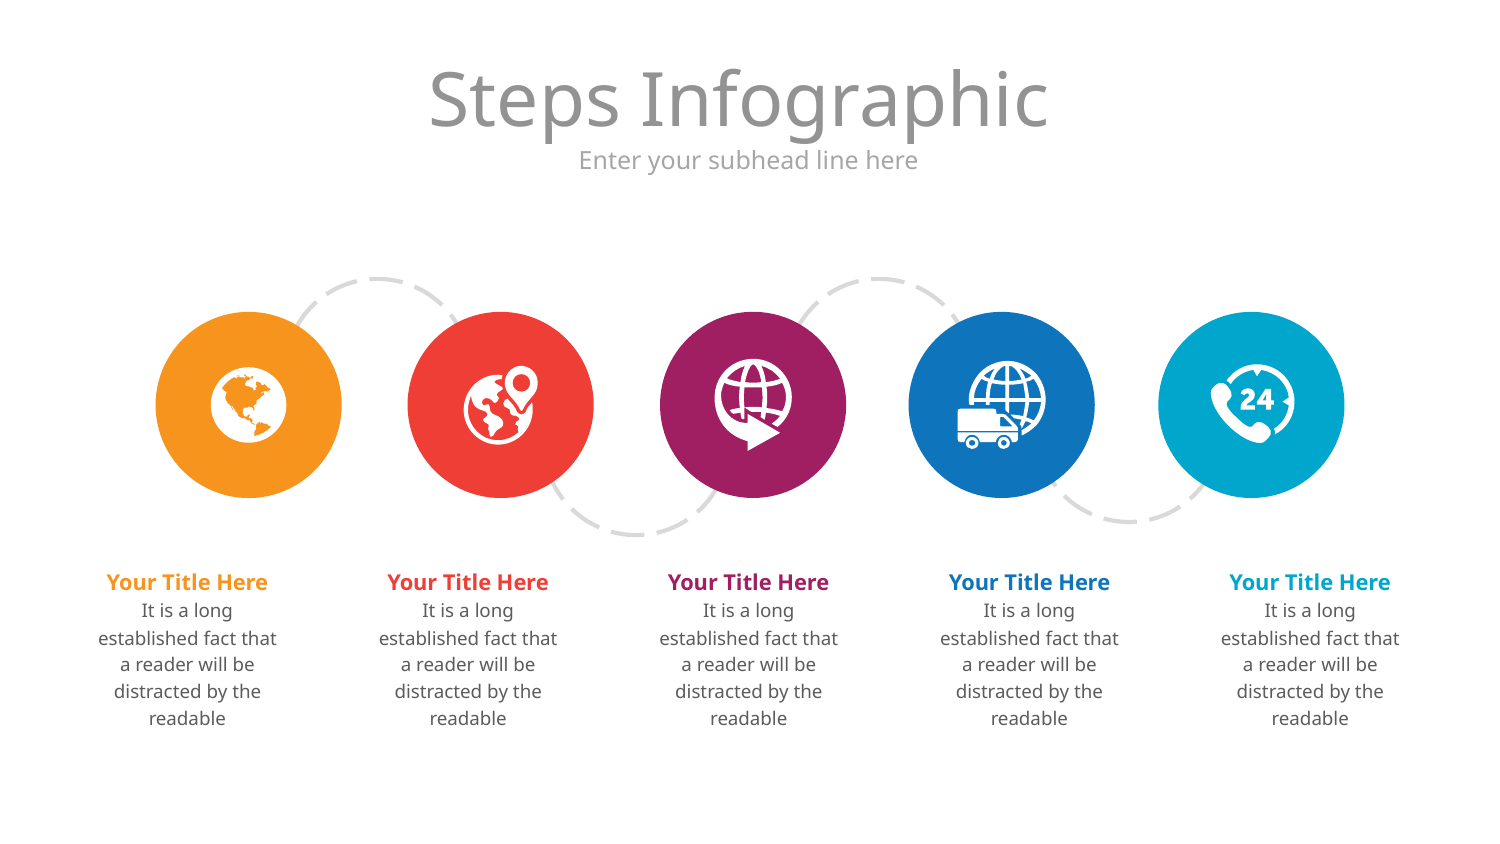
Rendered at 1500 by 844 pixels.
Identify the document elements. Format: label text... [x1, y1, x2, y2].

text_box [413, 318, 588, 492]
text_box [463, 374, 533, 445]
title Steps Infographic [62, 55, 1436, 138]
text_box Your Title Here It is a long established fact that a reader will be distracted by the readable [640, 555, 858, 737]
text_box [666, 318, 840, 492]
text_box Your Title Here It is a long established fact that a reader will be distracted by the readable [359, 555, 577, 737]
text_box [1050, 469, 1207, 522]
text_box [295, 278, 460, 332]
text_box [968, 360, 1046, 436]
text_box [552, 482, 718, 536]
text_box [714, 358, 792, 451]
text_box Your Title Here It is a long established fact that a reader will be distracted by the readable [79, 555, 296, 737]
text_box [957, 432, 1018, 449]
text_box Your Title Here It is a long established fact that a reader will be distracted by the readable [1201, 555, 1419, 737]
text_box [504, 365, 538, 411]
text_box [161, 318, 336, 492]
text_box [1164, 318, 1339, 492]
text_box [1210, 383, 1271, 443]
text_box [210, 367, 287, 443]
text_box Your Title Here It is a long established fact that a reader will be distracted by the readable [921, 555, 1138, 737]
text_box [957, 408, 1018, 431]
text_box [914, 318, 1089, 492]
list Enter your subhead line here [62, 144, 1436, 174]
text_box [797, 278, 961, 332]
text_box [1226, 364, 1295, 435]
